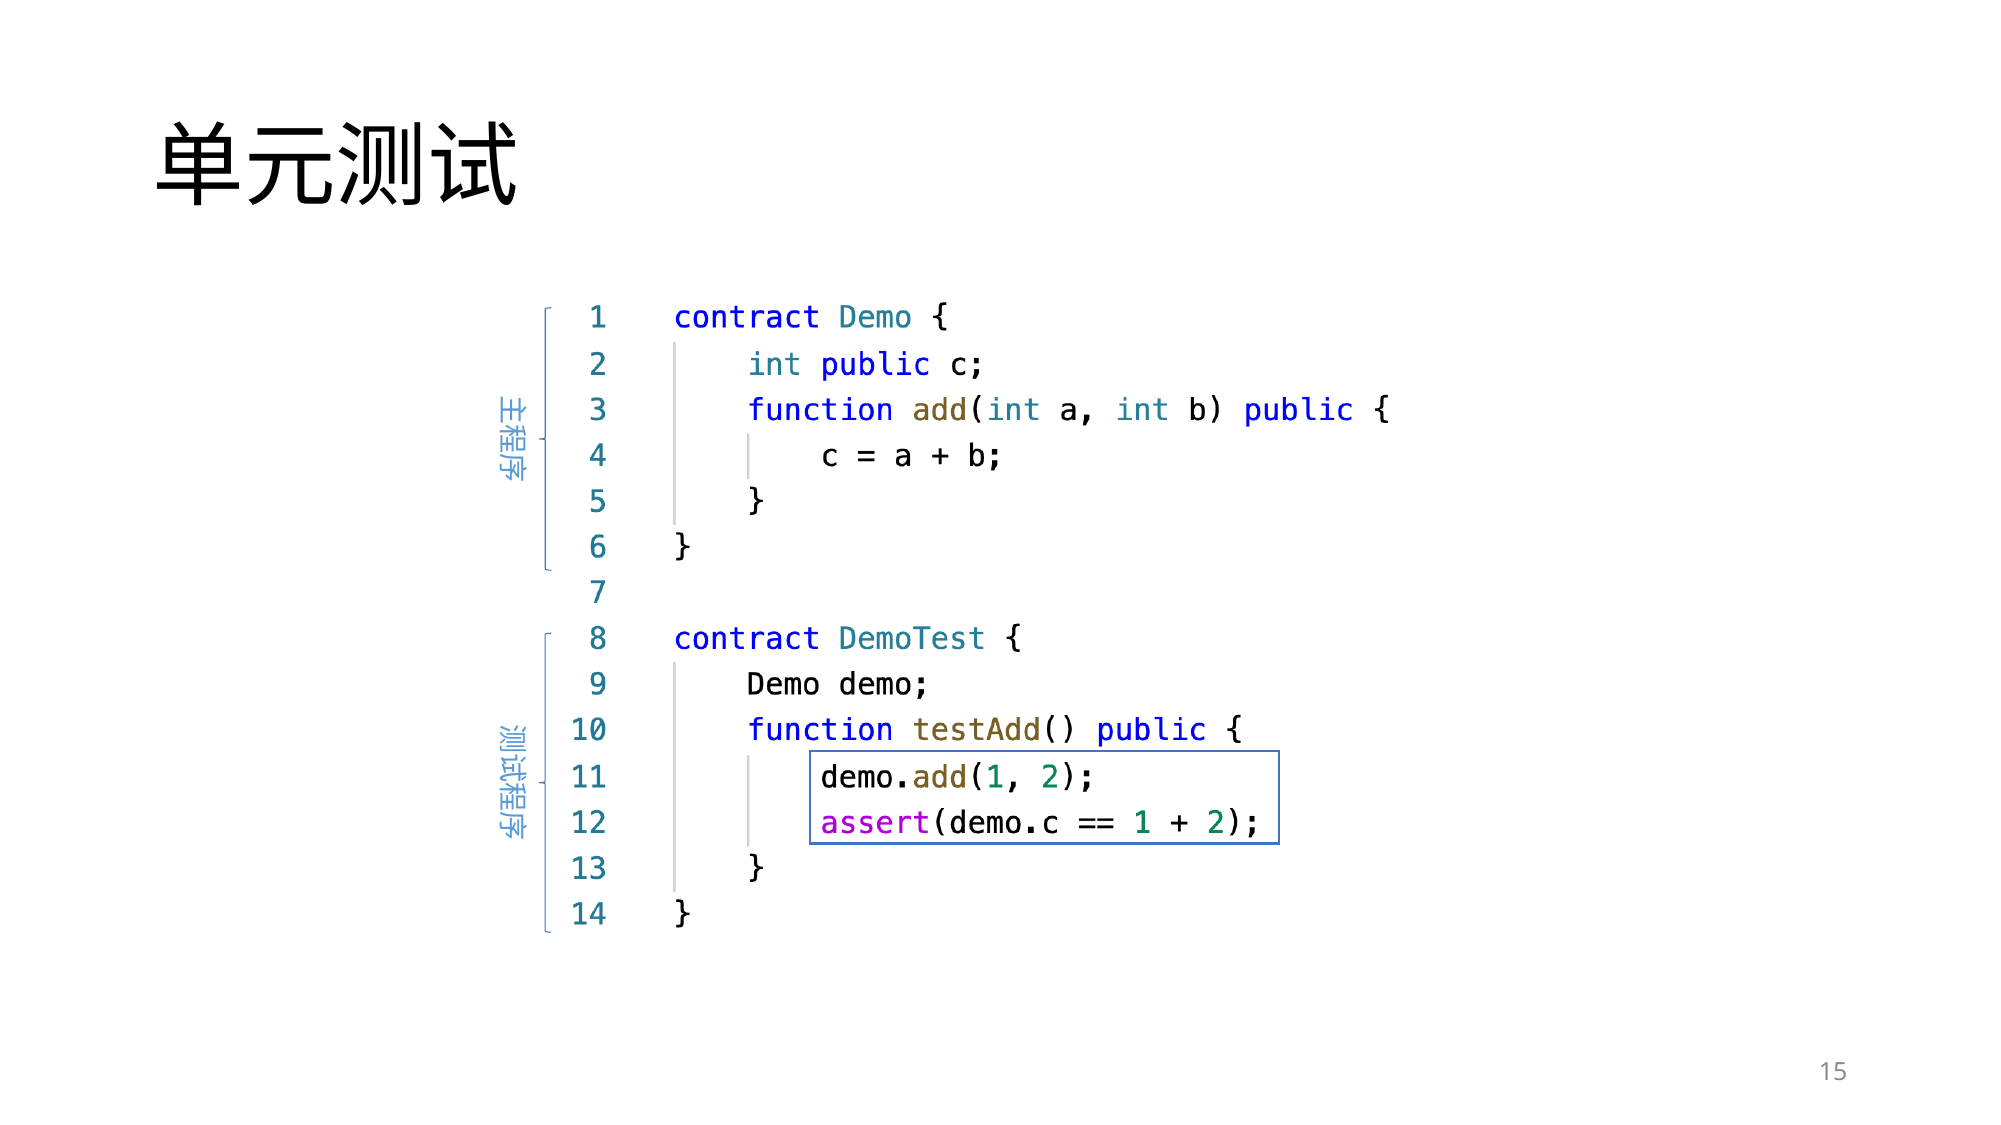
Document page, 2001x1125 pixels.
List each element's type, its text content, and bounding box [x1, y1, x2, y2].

text_box 测试程序 [473, 675, 539, 890]
slide_number 15 [1412, 1042, 1863, 1103]
title 单元测试 [137, 59, 1863, 278]
text_box [539, 307, 552, 571]
picture [555, 277, 1445, 933]
text_box 主程序 [473, 332, 539, 546]
text_box [539, 632, 552, 933]
